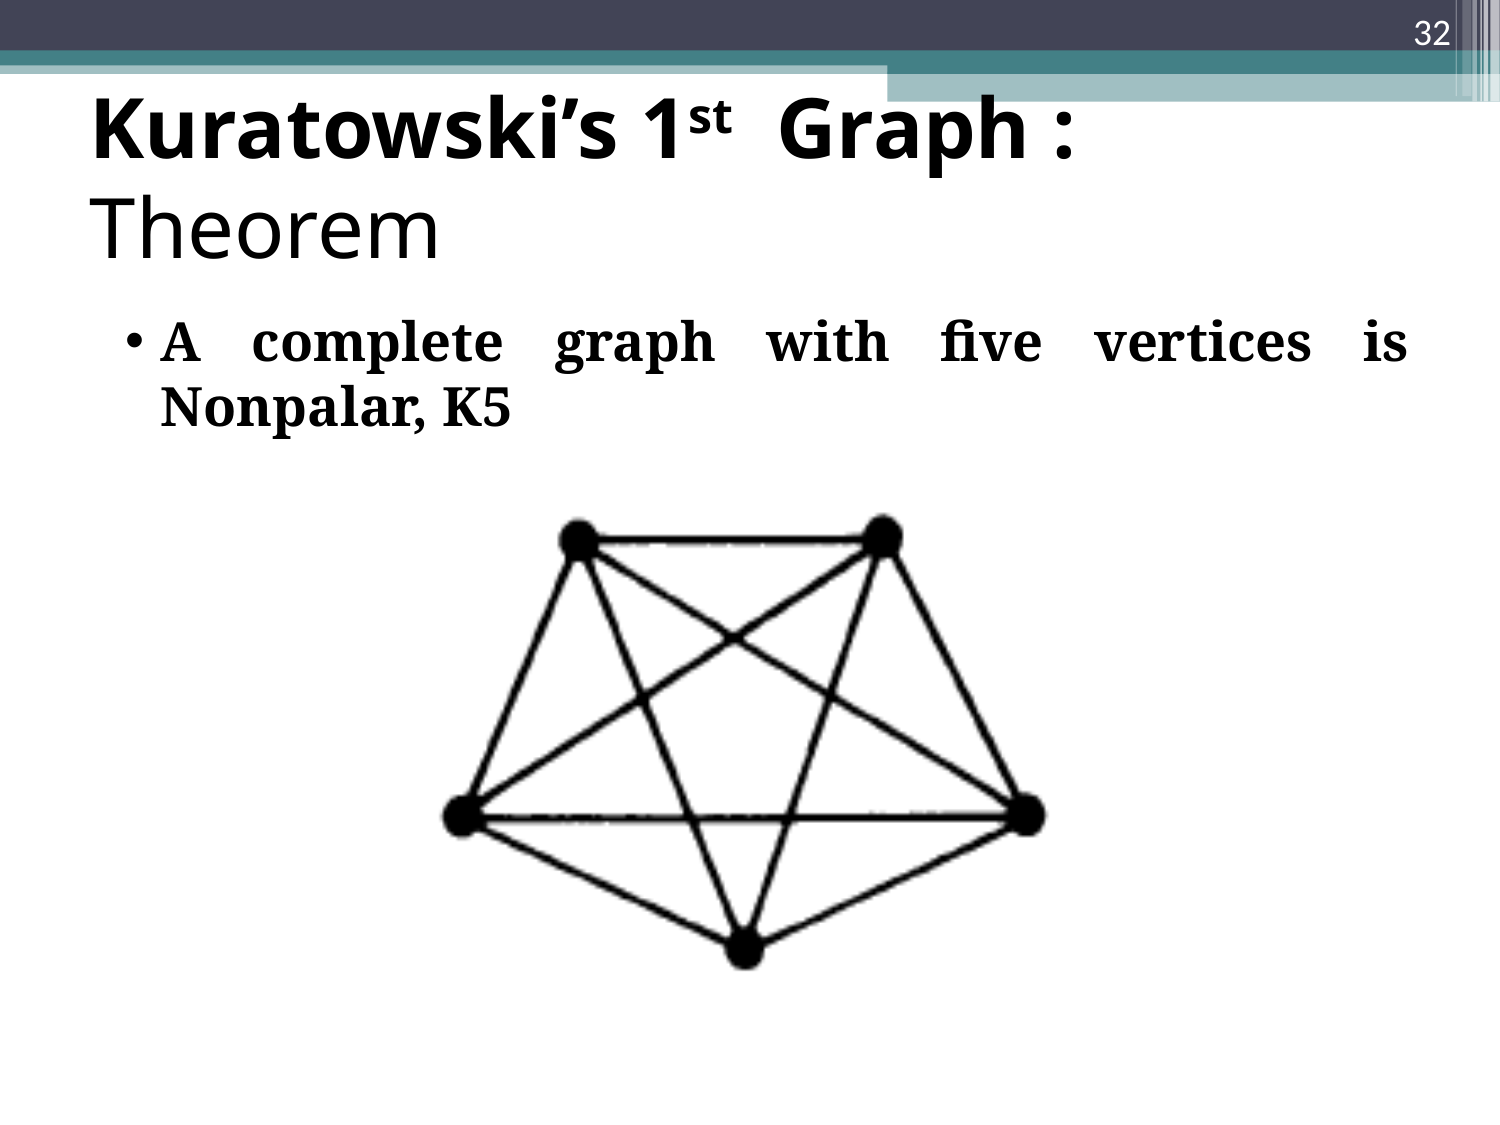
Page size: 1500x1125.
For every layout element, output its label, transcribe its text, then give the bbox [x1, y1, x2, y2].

text_box A complete graph with five vertices is Nonpalar, K5 [74, 299, 1425, 1010]
text_box Kuratowski’s 1st Graph : Theorem [74, 87, 1425, 263]
picture [387, 437, 1101, 1038]
text_box <number> [1340, 0, 1466, 61]
